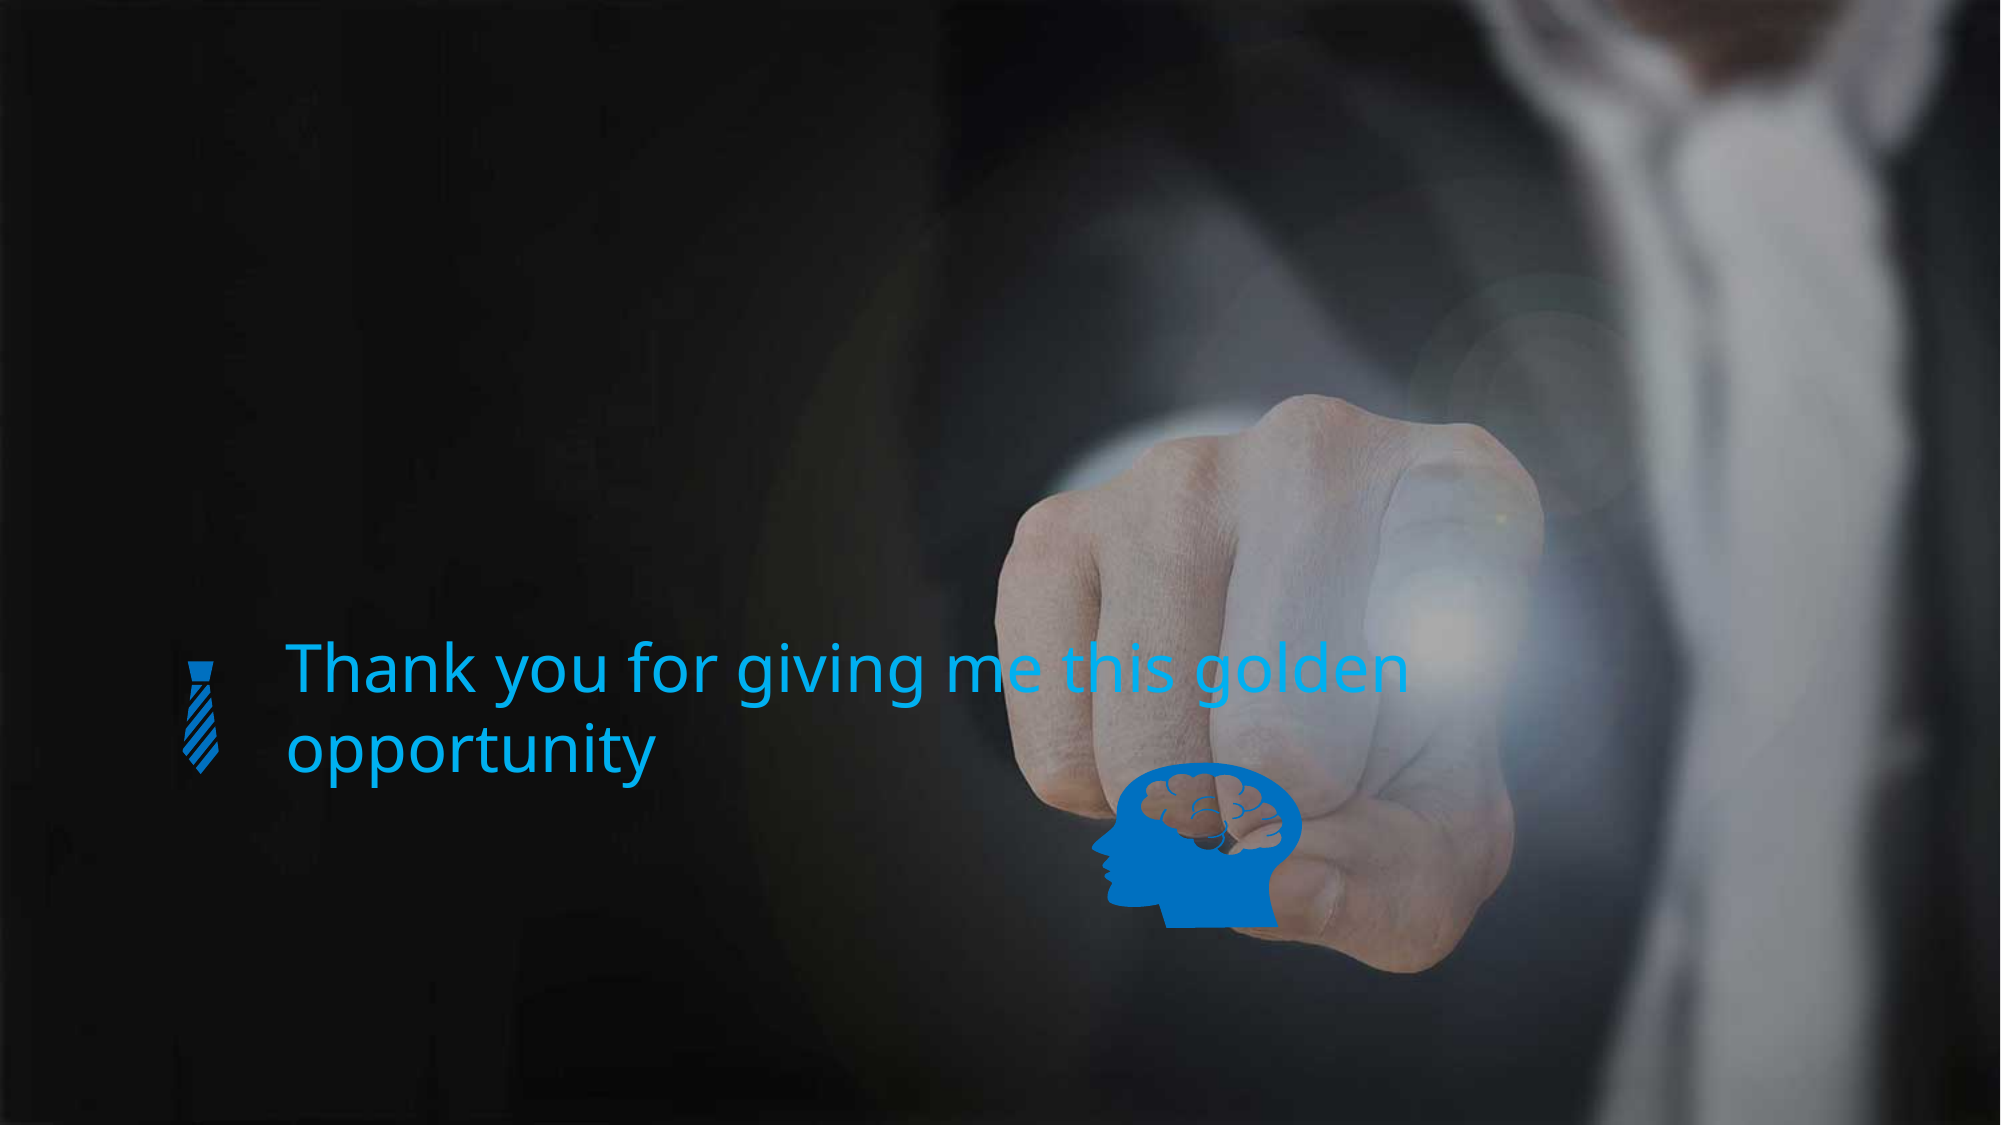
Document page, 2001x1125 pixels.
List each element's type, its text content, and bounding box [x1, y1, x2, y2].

text_box [1090, 761, 1304, 930]
text_box [181, 660, 220, 776]
picture [0, 0, 2001, 1125]
text_box Thank you for giving me this golden opportunity [270, 618, 1502, 793]
